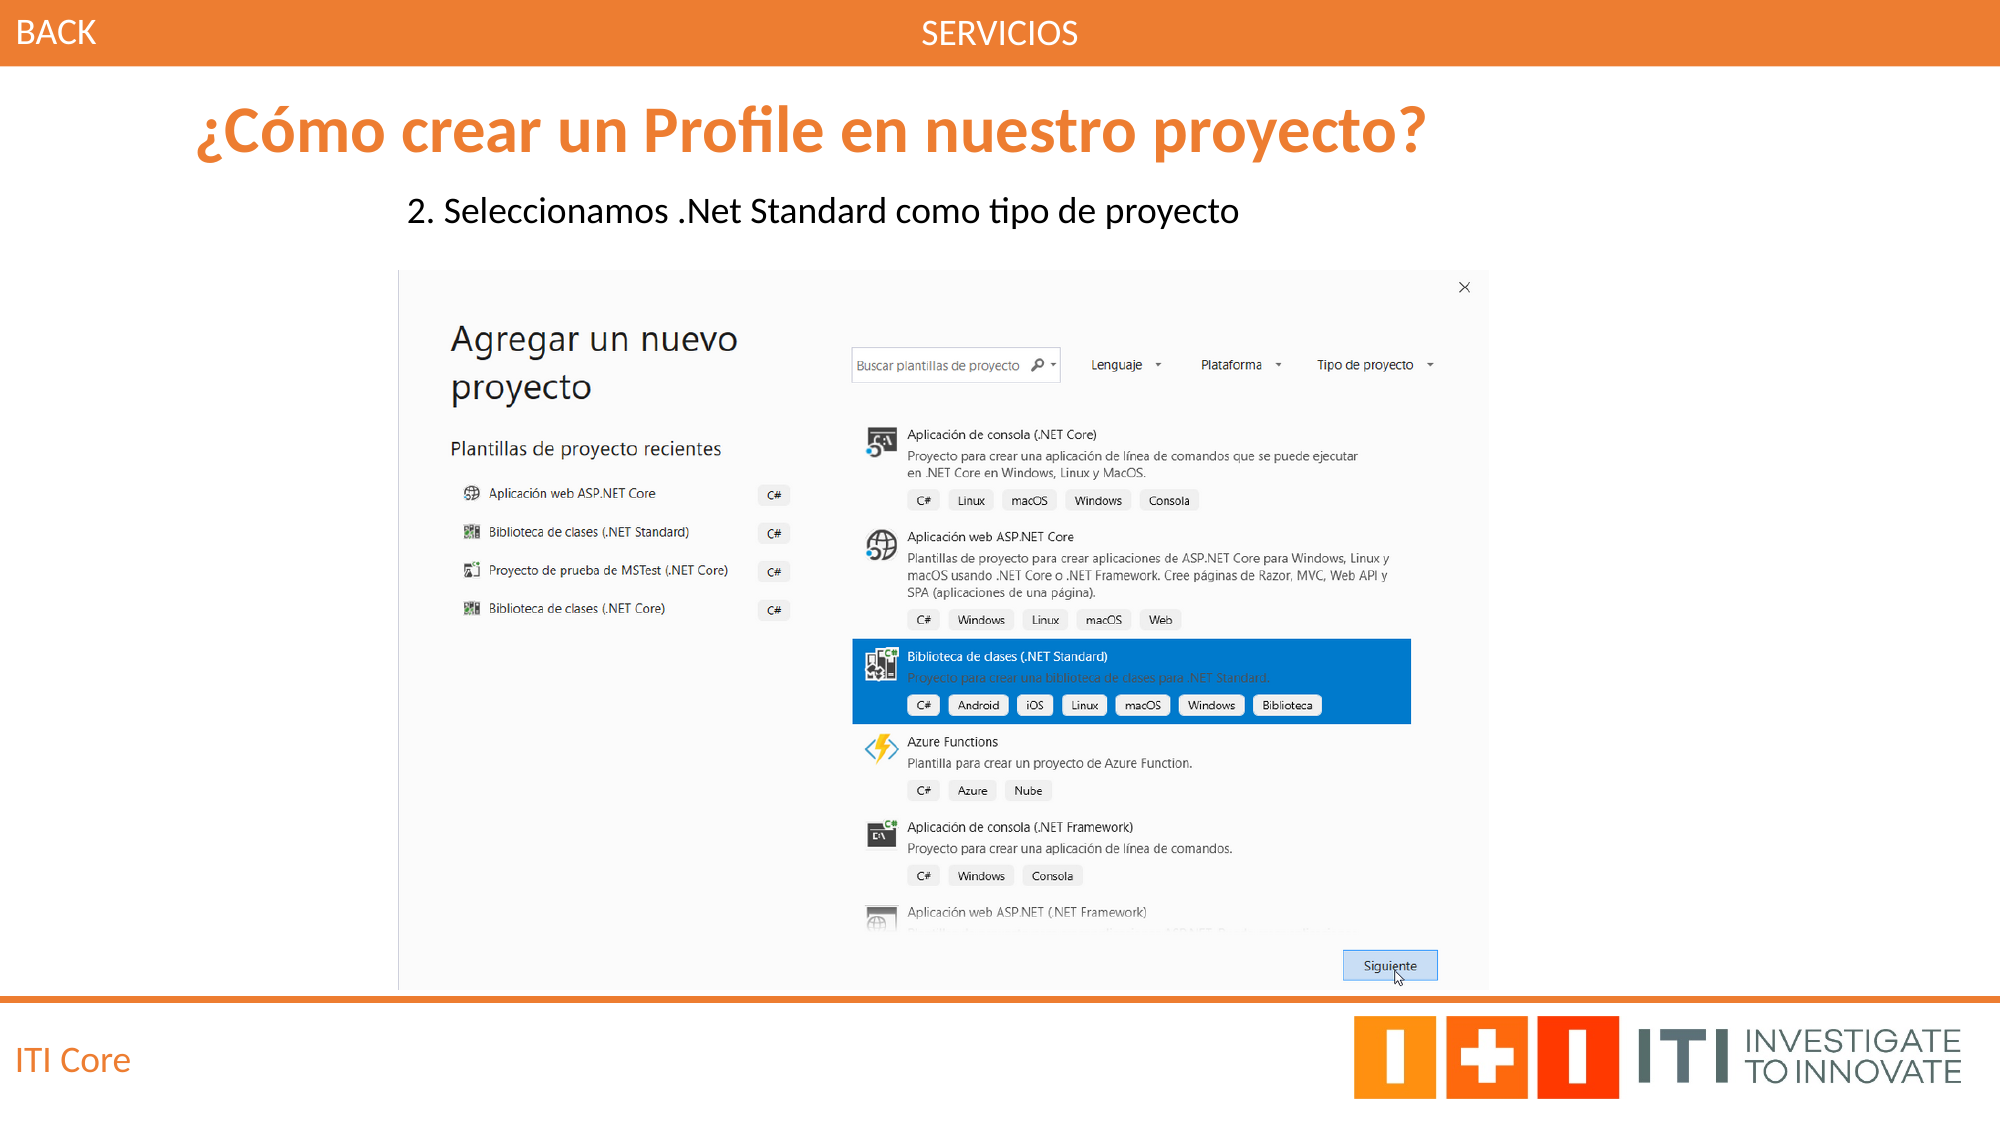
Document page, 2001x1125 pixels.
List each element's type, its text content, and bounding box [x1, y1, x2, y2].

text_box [0, 0, 2000, 67]
text_box 2. Seleccionamos .Net Standard como tipo de proyecto [392, 178, 1256, 239]
picture [397, 267, 1489, 990]
text_box ¿Cómo crear un Profile en nuestro proyecto? [137, 78, 1486, 174]
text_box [0, 992, 2000, 1124]
